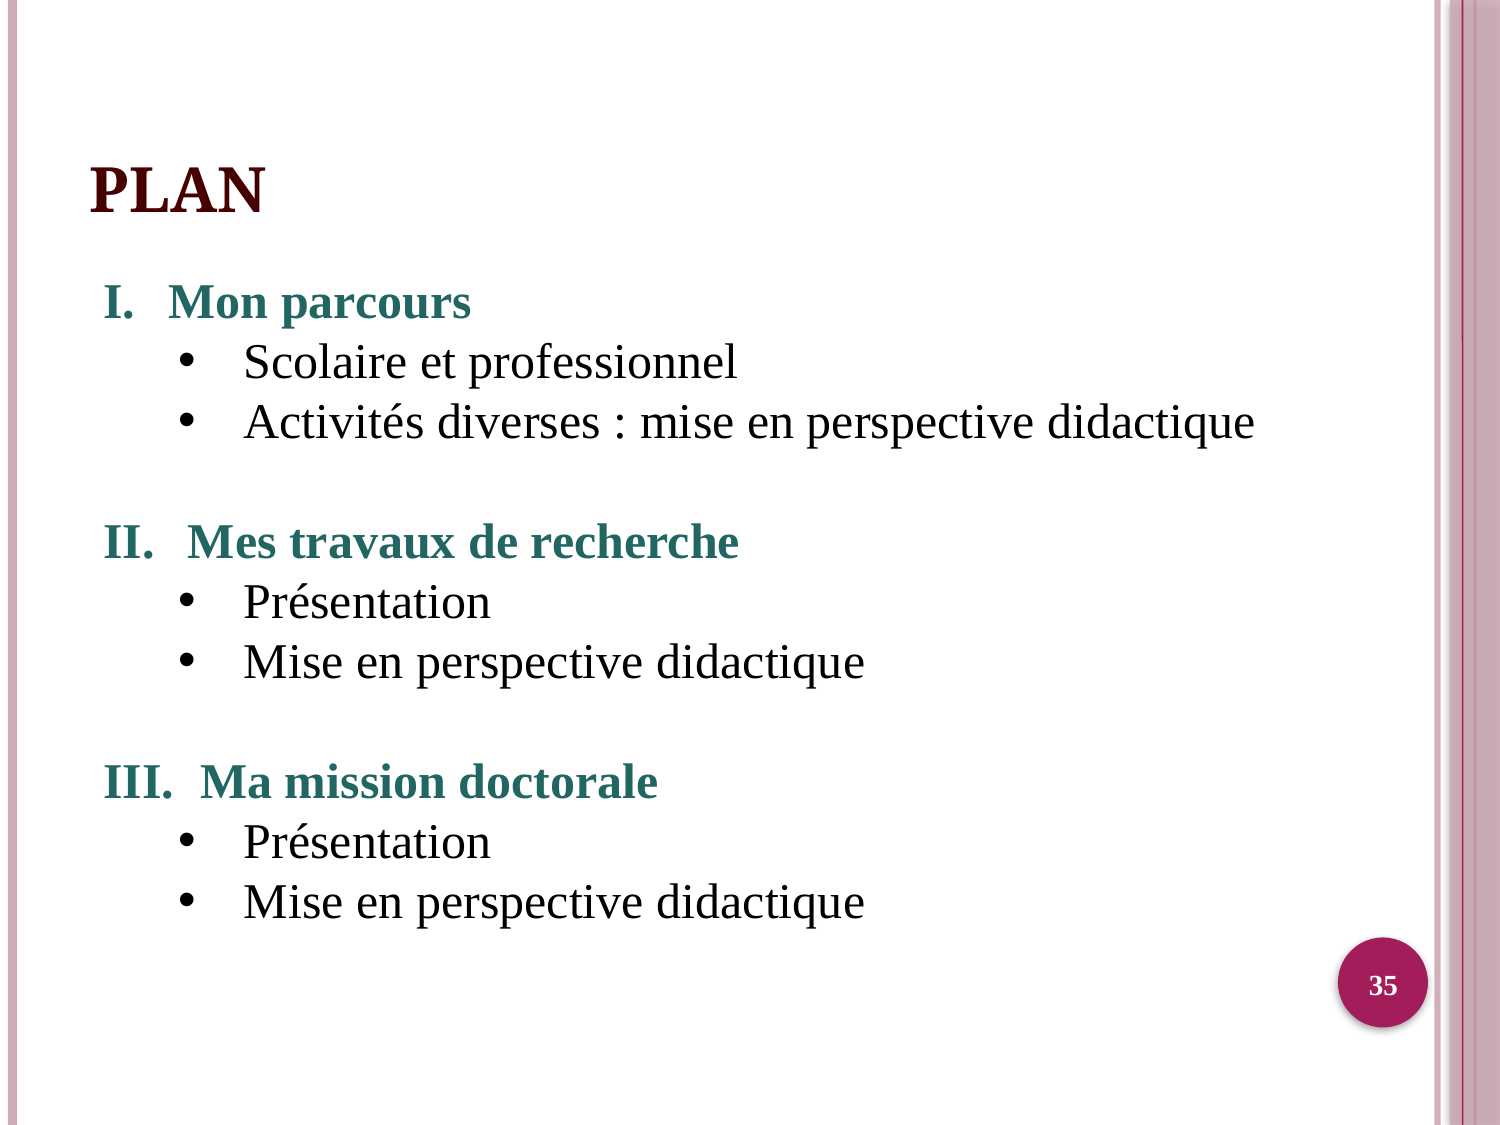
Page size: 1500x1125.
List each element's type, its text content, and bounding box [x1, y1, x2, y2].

text_box Mon parcours Scolaire et professionnel Activités diverses : mise en perspective didactique Mes travaux de recherche Présentation Mise en perspective didactique Ma mission doctorale Présentation Mise en perspective didactique [88, 261, 1317, 1125]
title Plan [75, 125, 1300, 233]
slide_number 35 [1333, 940, 1434, 1027]
